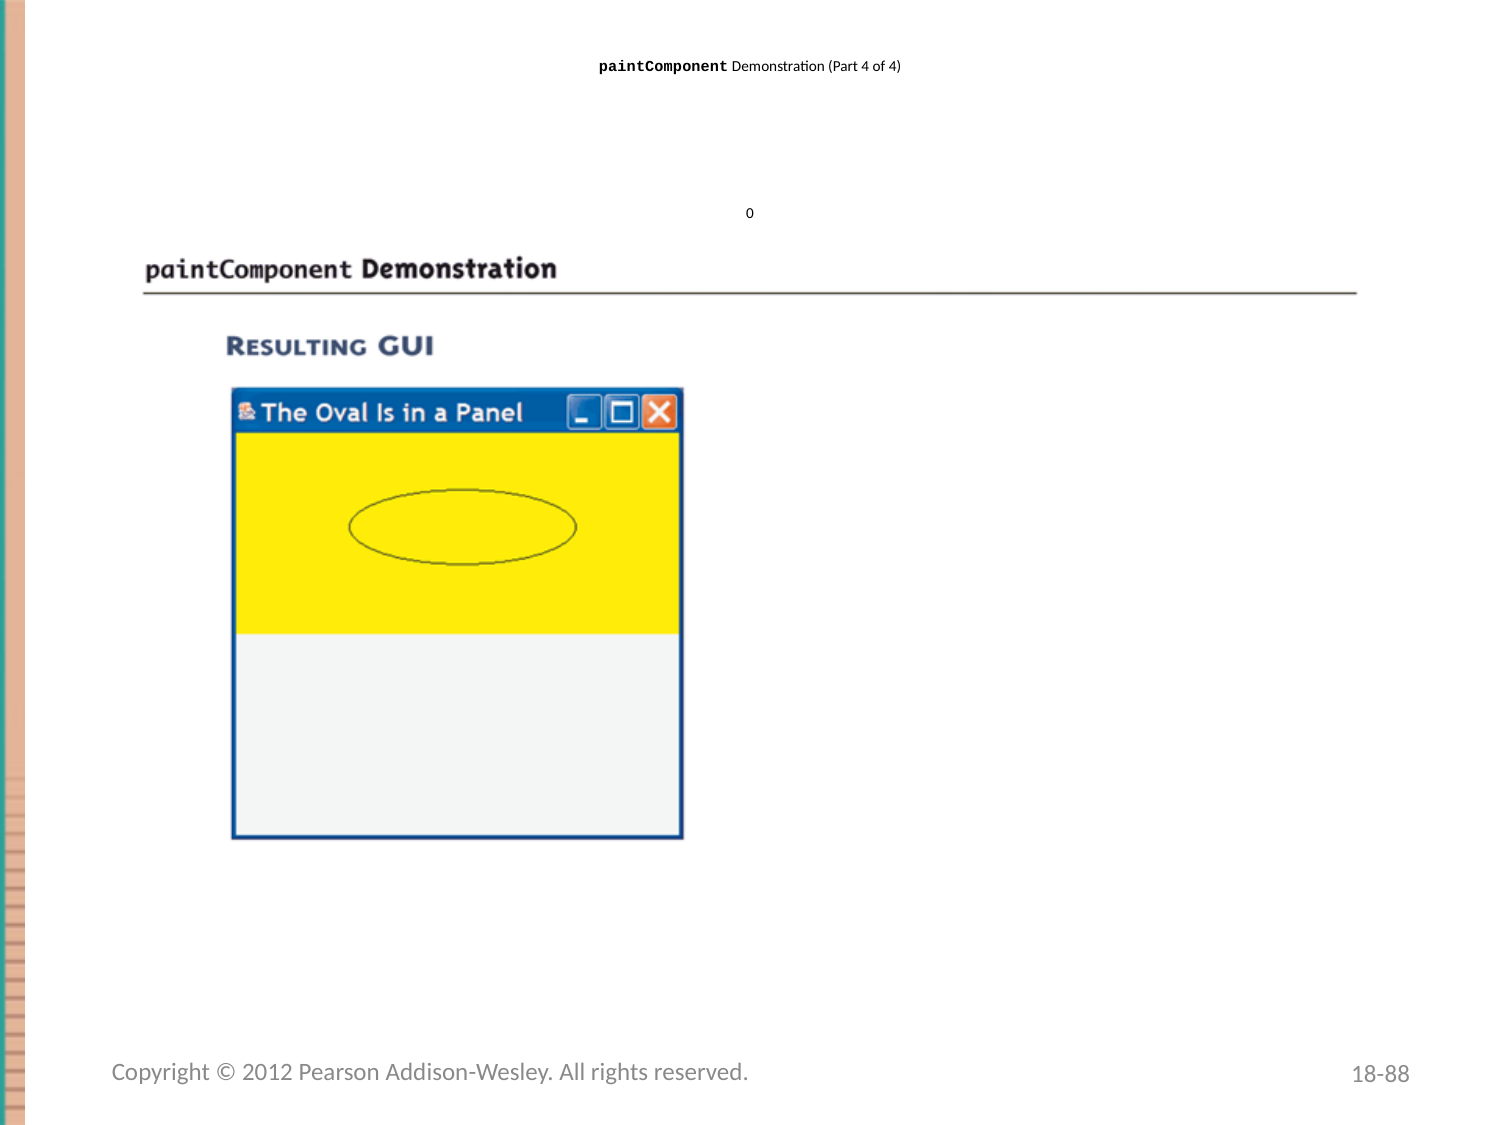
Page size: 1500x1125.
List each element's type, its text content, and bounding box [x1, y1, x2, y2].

slide_number 18-88 [1074, 1042, 1425, 1103]
picture [110, 237, 1390, 887]
footer Copyright © 2012 Pearson Addison-Wesley. All rights reserved. [75, 1040, 788, 1100]
picture [0, 0, 25, 1125]
title paintComponent Demonstration (Part 4 of 4) 0 [74, 44, 1426, 233]
